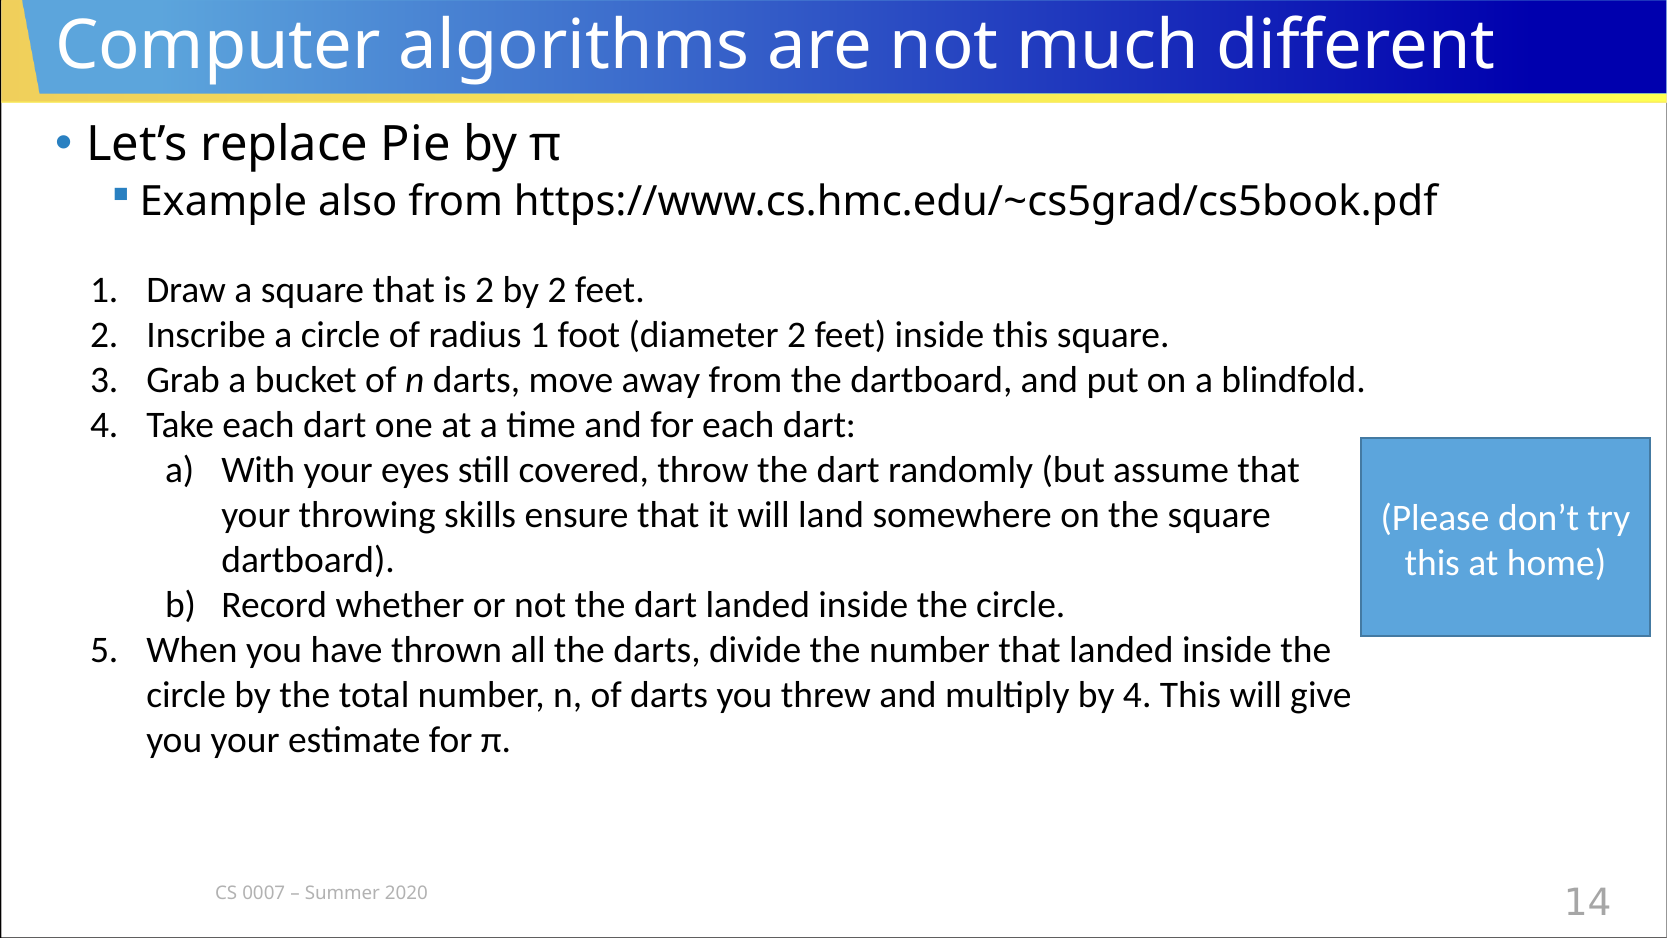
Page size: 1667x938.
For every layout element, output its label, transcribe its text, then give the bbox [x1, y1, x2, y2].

picture [0, 0, 1667, 938]
footer CS 0007 – Summer 2020 [40, 868, 603, 919]
list Let’s replace Pie by π Example also from https://www.cs.hmc.edu/~cs5grad/cs5book.pdf [40, 111, 1627, 792]
text_box Draw a square that is 2 by 2 feet. Inscribe a circle of radius 1 foot (diameter 2 feet) inside this square. Grab a bucket of n darts, move away from the dartboard, and put on a blindfold. Take each dart one at a time and for each dart: With your eyes still covered, throw the dart randomly (but assume that your throwing skills ensure that it will land somewhere on the square dartboard). Record whether or not the dart landed inside the circle. When you have thrown all the darts, divide the number that landed inside the circle by the total number, n, of darts you threw and multiply by 4. This will give you your estimate for π. [75, 257, 1389, 767]
title Computer algorithms are not much different [40, 0, 1650, 94]
slide_number 14 [1525, 875, 1627, 926]
text_box (Please don’t try this at home) [1360, 437, 1651, 637]
